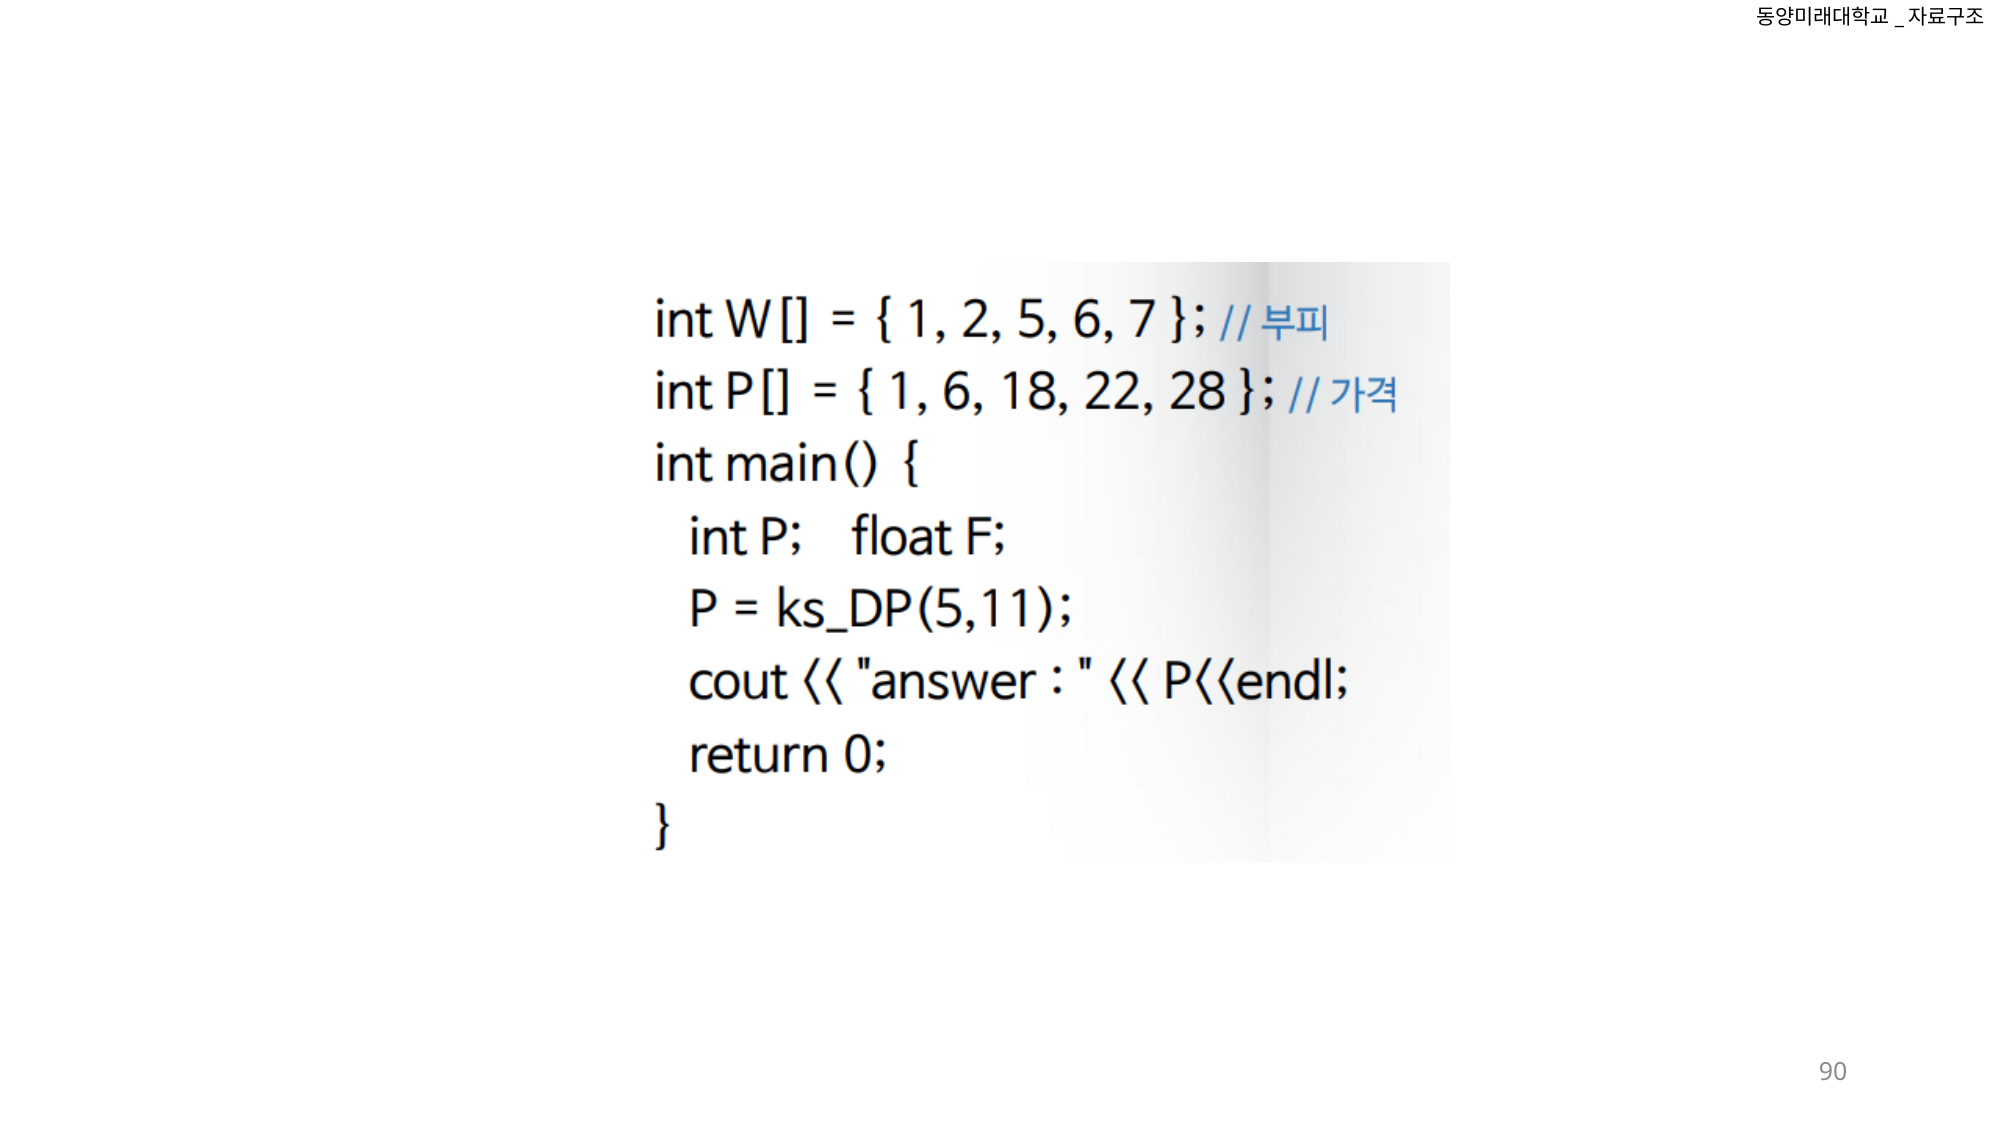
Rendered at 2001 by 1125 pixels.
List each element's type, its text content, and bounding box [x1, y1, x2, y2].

picture [550, 262, 1450, 863]
text_box 동양미래대학교_자료구조 [1474, 0, 2000, 120]
slide_number 90 [1412, 1042, 1863, 1103]
